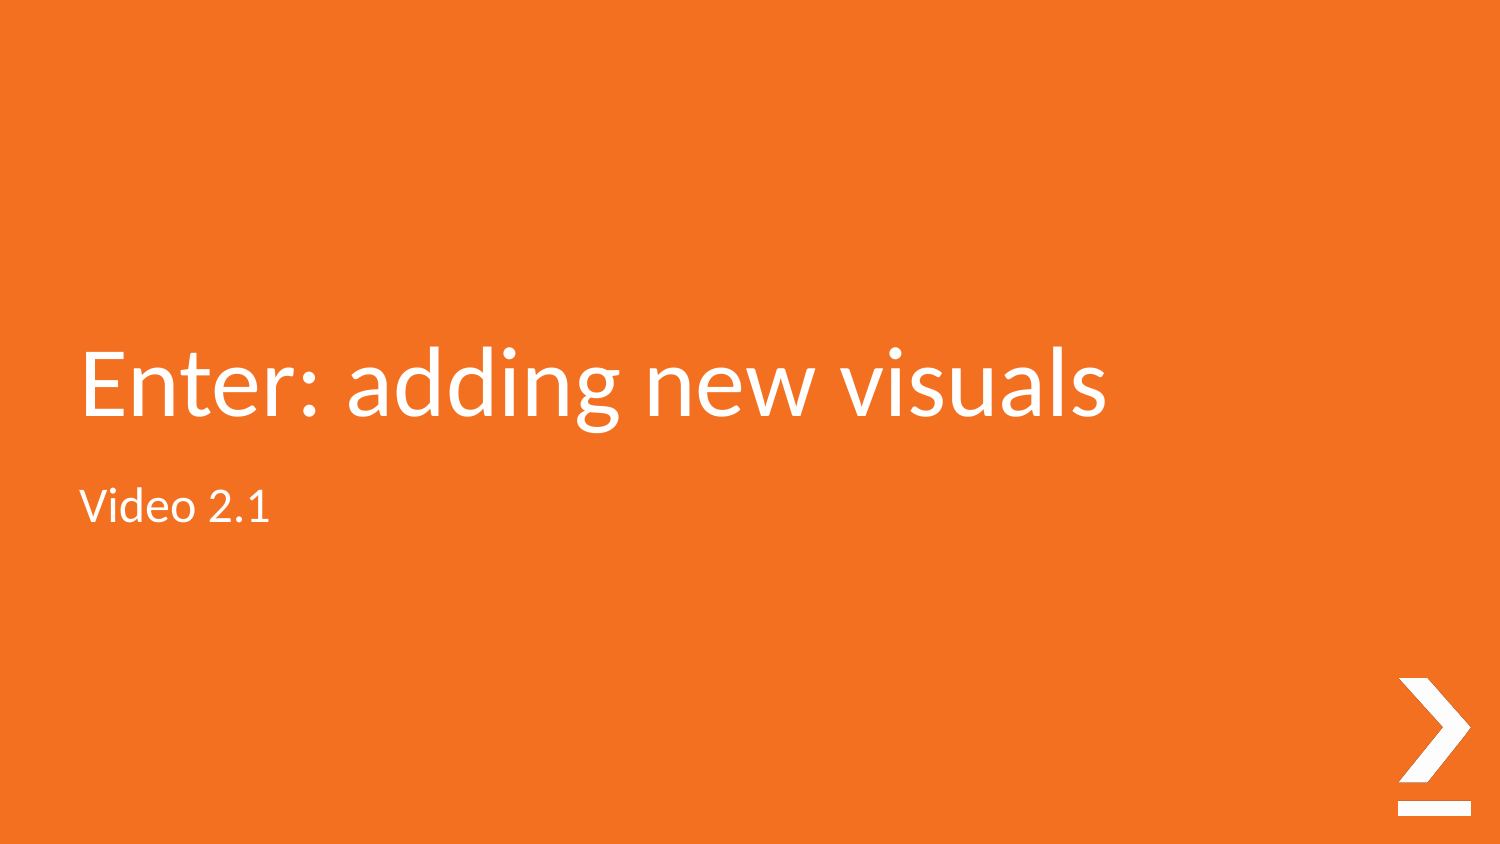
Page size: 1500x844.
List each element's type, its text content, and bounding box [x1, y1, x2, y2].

picture [1398, 678, 1471, 816]
subtitle Video 2.1 [64, 457, 1413, 529]
title Enter: adding new visuals [64, 298, 1413, 452]
